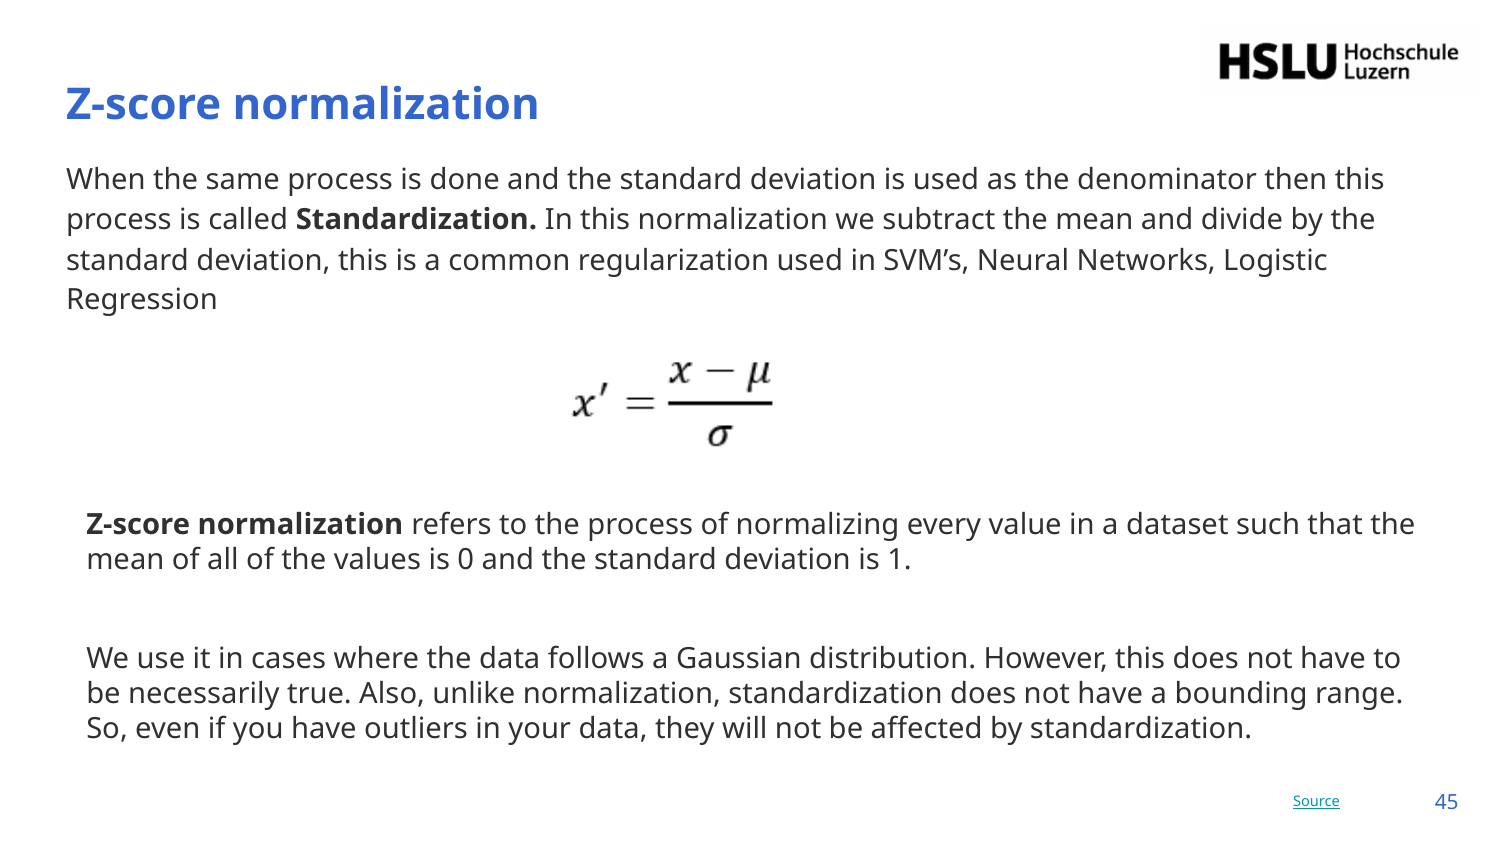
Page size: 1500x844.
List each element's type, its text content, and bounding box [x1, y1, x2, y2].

text_box Source [1285, 784, 1422, 813]
slide_number ‹#› [1383, 785, 1474, 821]
picture [1200, 25, 1478, 98]
title Z-score normalization [51, 48, 1368, 139]
text_box Z-score normalization refers to the process of normalizing every value in a dataset such that the mean of all of the values is 0 and the standard deviation is 1. [78, 501, 1472, 580]
picture [547, 296, 872, 505]
text_box We use it in cases where the data follows a Gaussian distribution. However, this does not have to be necessarily true. Also, unlike normalization, standardization does not have a bounding range. So, even if you have outliers in your data, they will not be affected by standardization. [78, 635, 1449, 748]
list When the same process is done and the standard deviation is used as the denominator then this process is called Standardization. In this normalization we subtract the mean and divide by the standard deviation, this is a common regularization used in SVM’s, Neural Networks, Logistic Regression [51, 140, 1449, 303]
